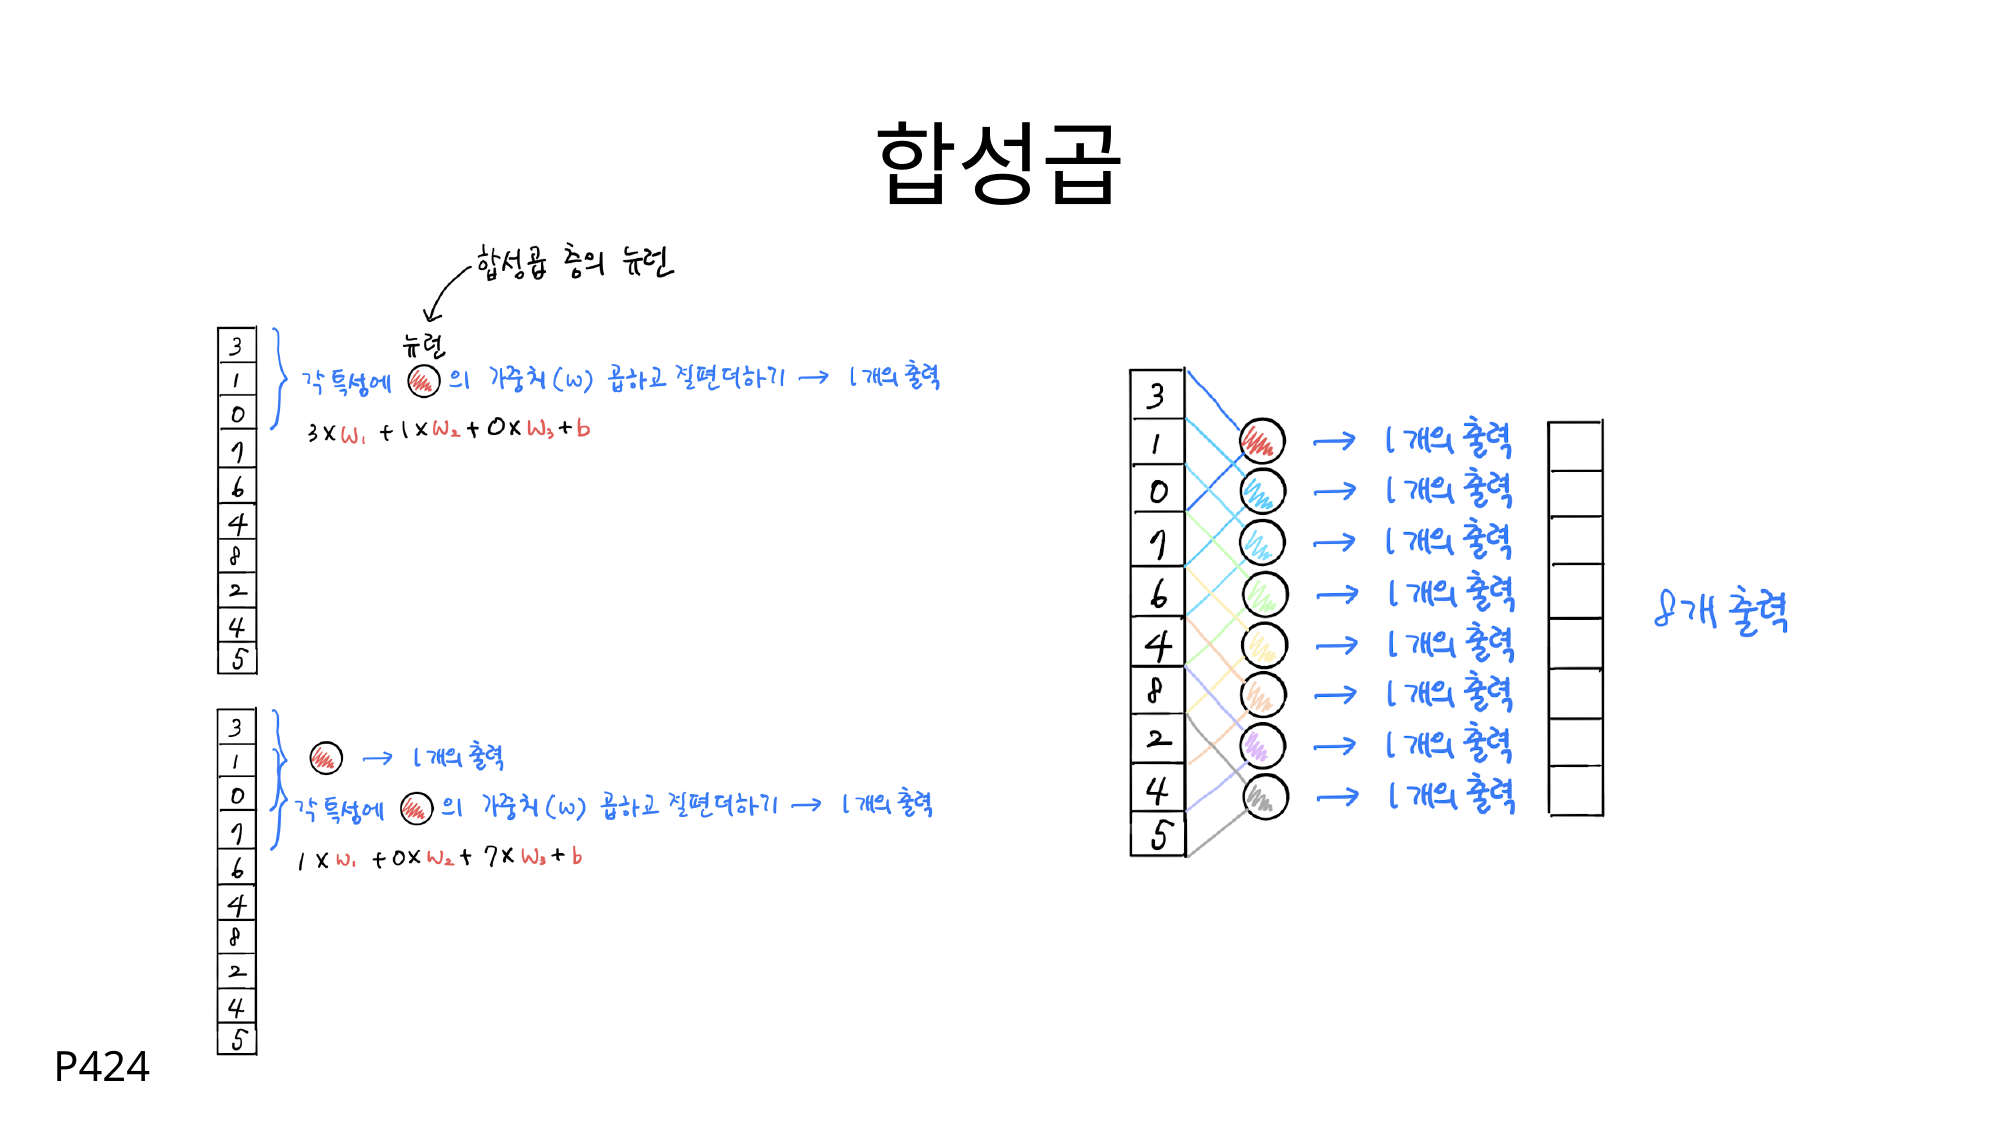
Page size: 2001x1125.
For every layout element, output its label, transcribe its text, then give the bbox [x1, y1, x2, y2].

picture [170, 241, 965, 1085]
text_box P424 [38, 1032, 166, 1098]
picture [1091, 345, 1801, 883]
title 합성곱 [137, 59, 1863, 278]
